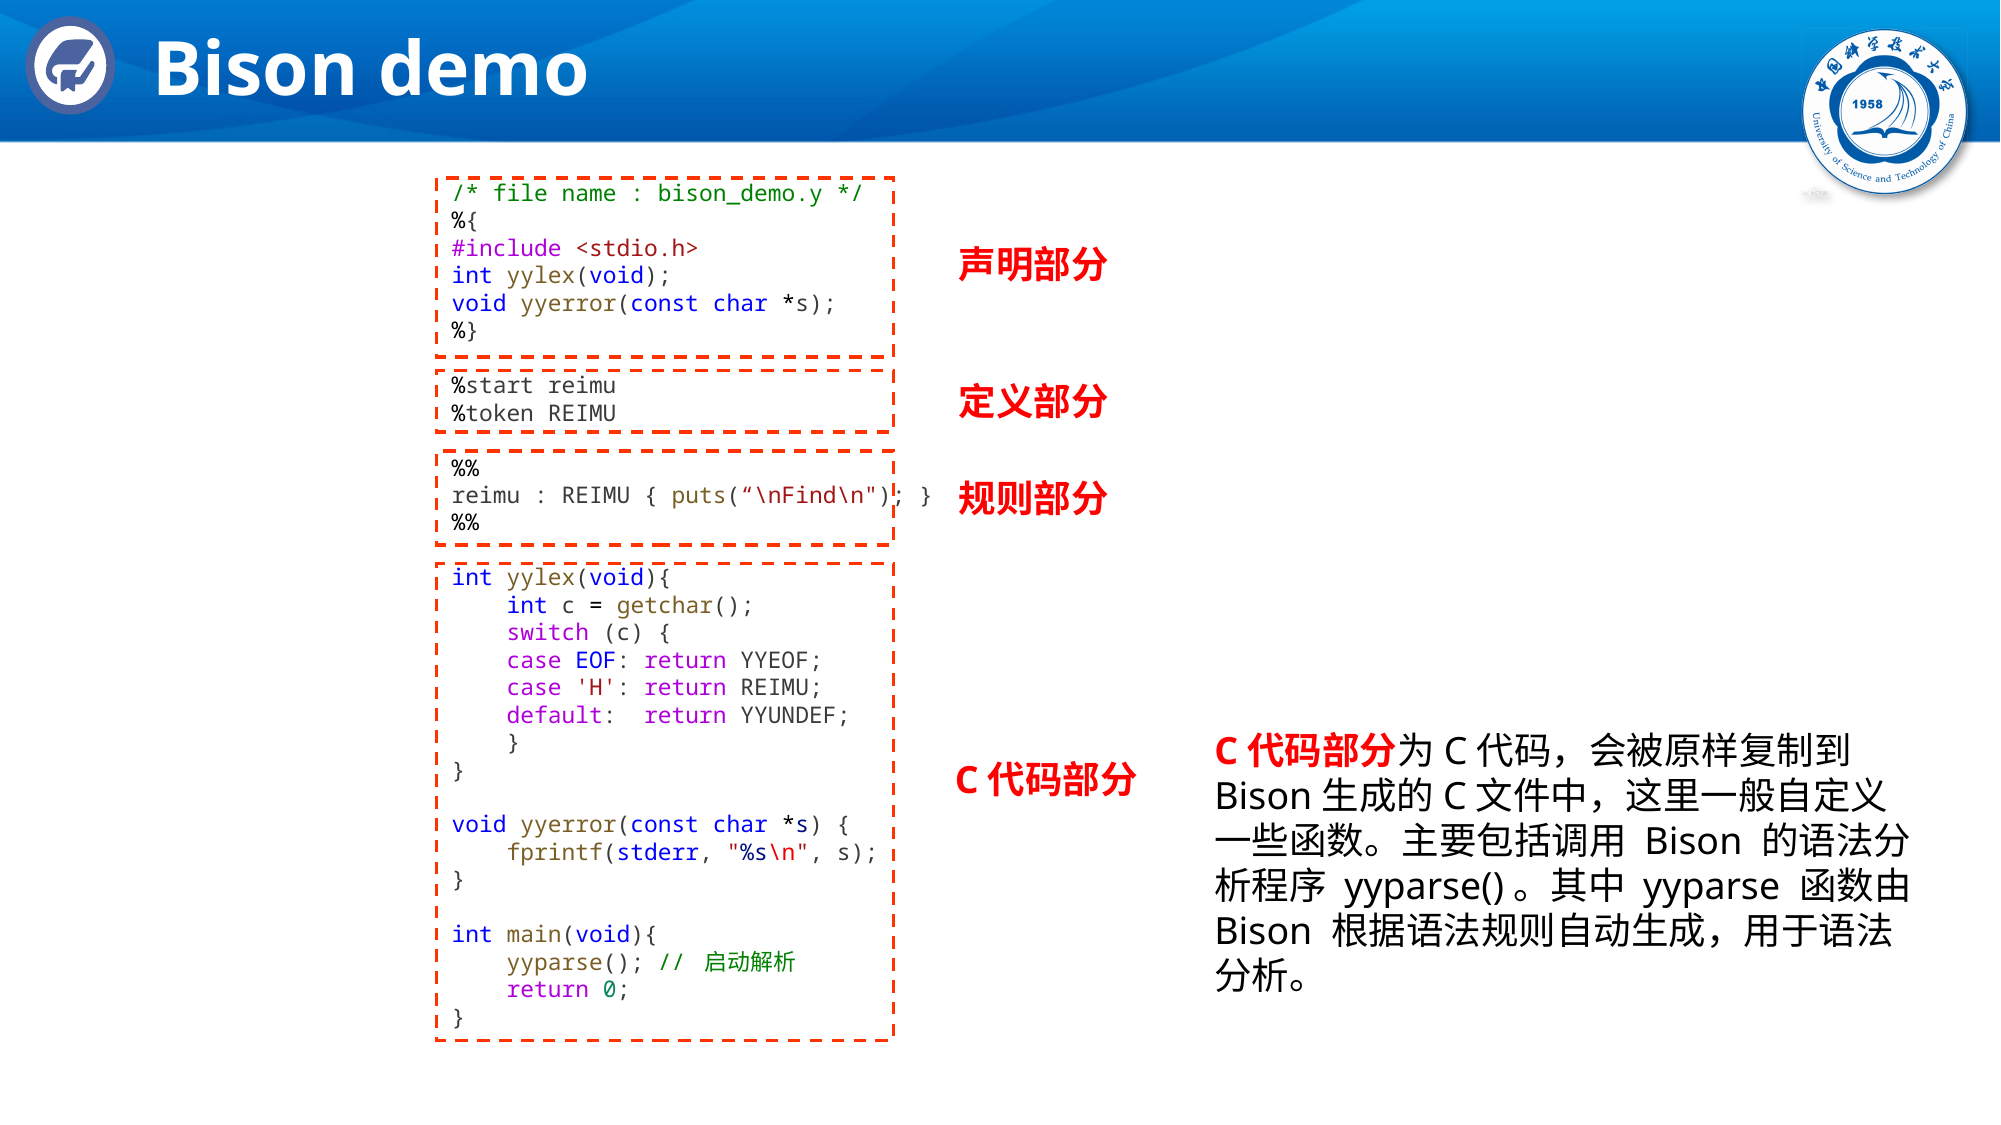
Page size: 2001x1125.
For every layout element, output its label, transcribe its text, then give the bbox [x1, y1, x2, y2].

title Bison demo [137, 10, 1707, 132]
picture [0, 0, 2000, 204]
text_box C代码部分为C代码，会被原样复制到Bison生成的C文件中，这里一般自定义一些函数。主要包括调用 Bison 的语法分析程序 yyparse()。其中 yyparse 函数由 Bison 根据语法规则自动生成，用于语法分析。 [1199, 719, 1934, 1005]
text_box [436, 170, 1151, 1125]
